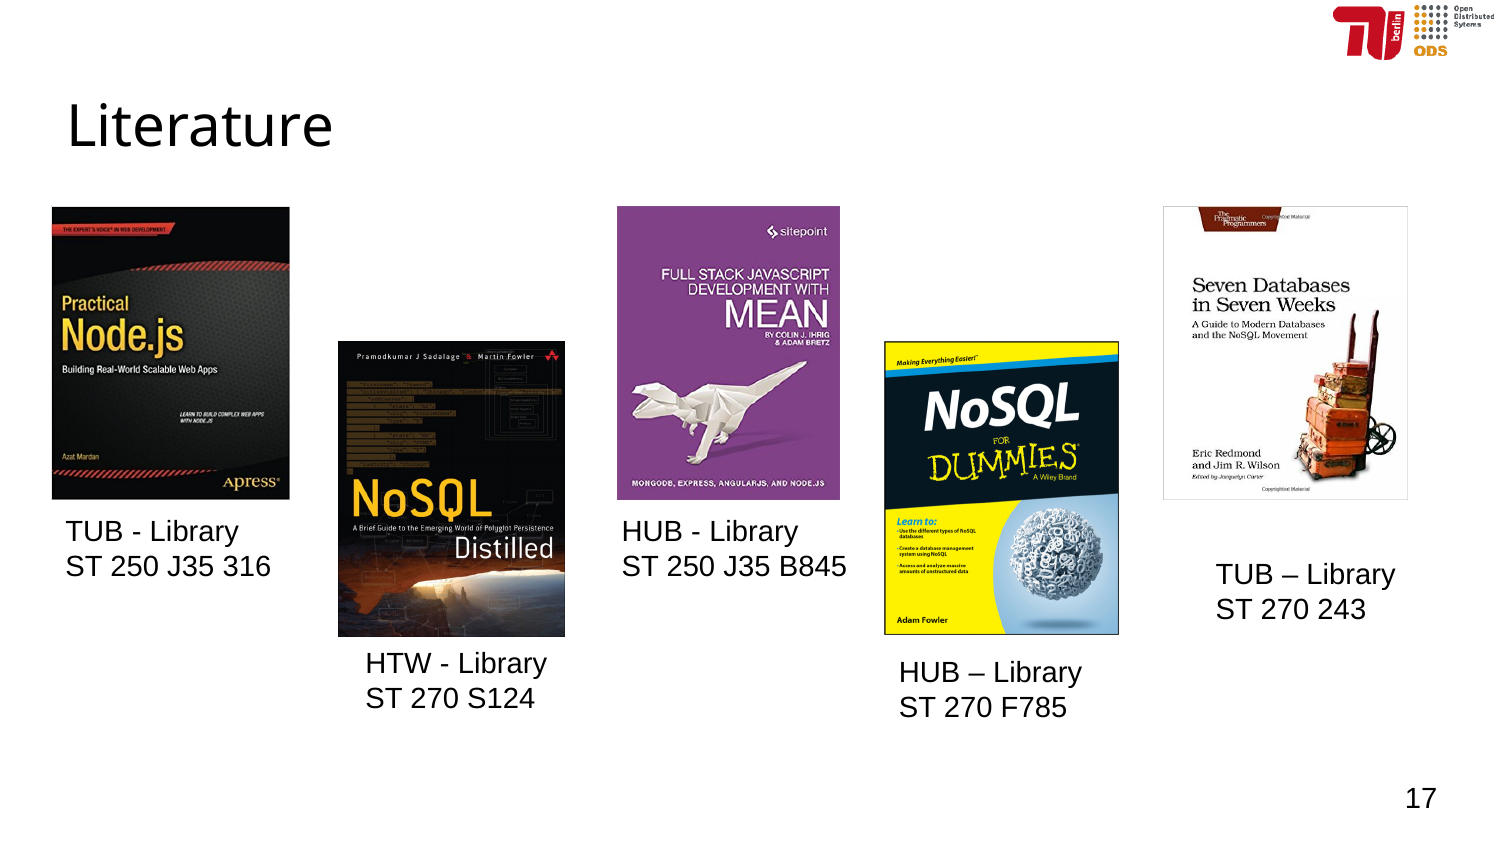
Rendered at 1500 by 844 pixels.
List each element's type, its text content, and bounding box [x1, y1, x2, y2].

text_box HUB - Library ST 250 J35 B845 [606, 505, 878, 590]
picture [1329, 2, 1409, 64]
text_box HTW - Library ST 270 S124 [350, 646, 563, 722]
picture [1414, 5, 1494, 56]
picture [50, 206, 290, 500]
picture [1163, 206, 1409, 500]
picture [616, 206, 840, 500]
title Literature [51, 72, 1449, 167]
picture [338, 341, 565, 638]
text_box TUB - Library ST 250 J35 316 [50, 506, 290, 590]
picture [883, 341, 1119, 636]
text_box HUB – Library ST 270 F785 [884, 645, 1119, 731]
slide_number 17 [1389, 764, 1480, 830]
text_box TUB – Library ST 270 243 [1200, 548, 1412, 633]
